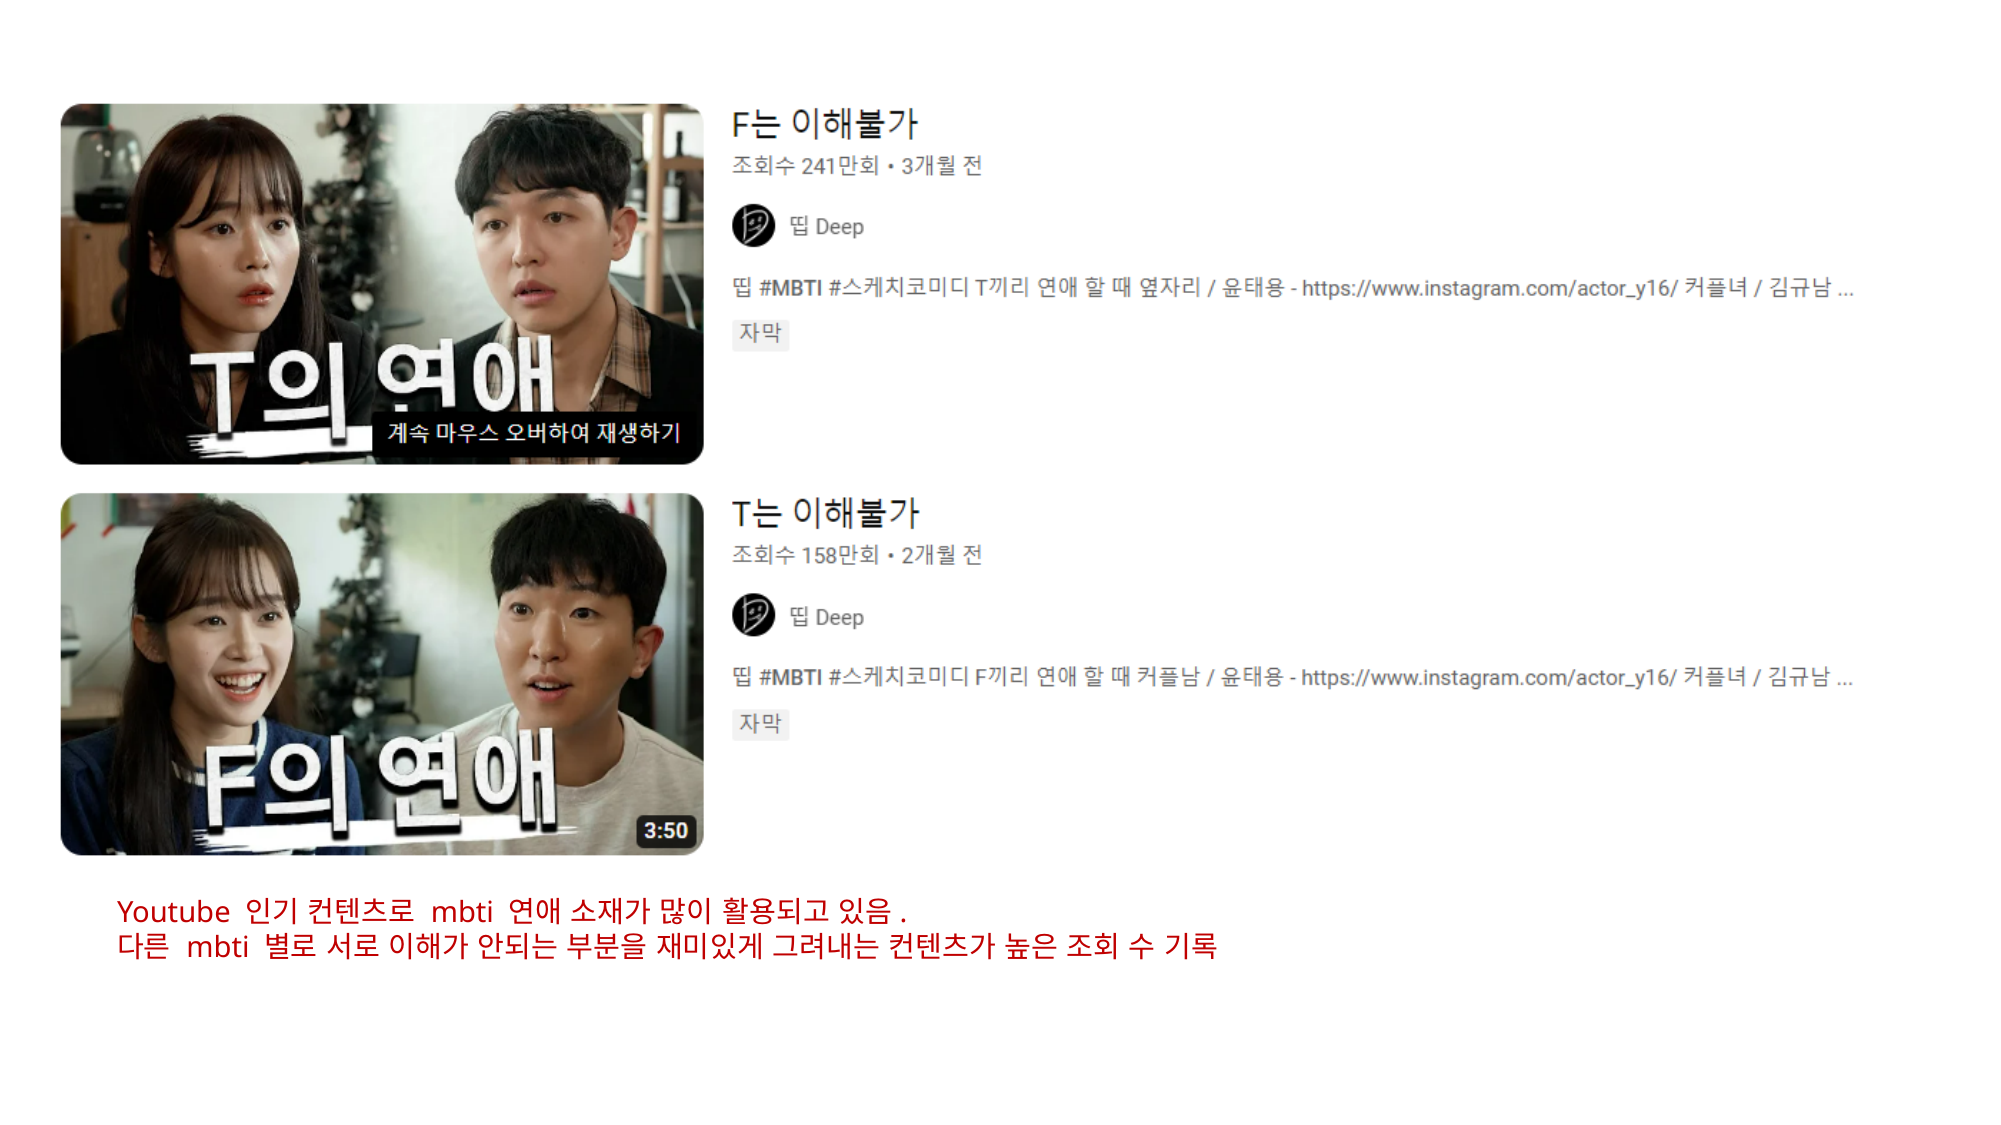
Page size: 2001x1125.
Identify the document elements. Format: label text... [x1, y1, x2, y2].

text_box Youtube 인기 컨텐츠로 mbti 연애 소재가 많이 활용되고 있음. 다른 mbti 별로 서로 이해가 안되는 부분을 재미있게 그려내는 컨텐츠가 높은 조회 수 기록 [102, 887, 1234, 971]
picture [30, 84, 1924, 887]
